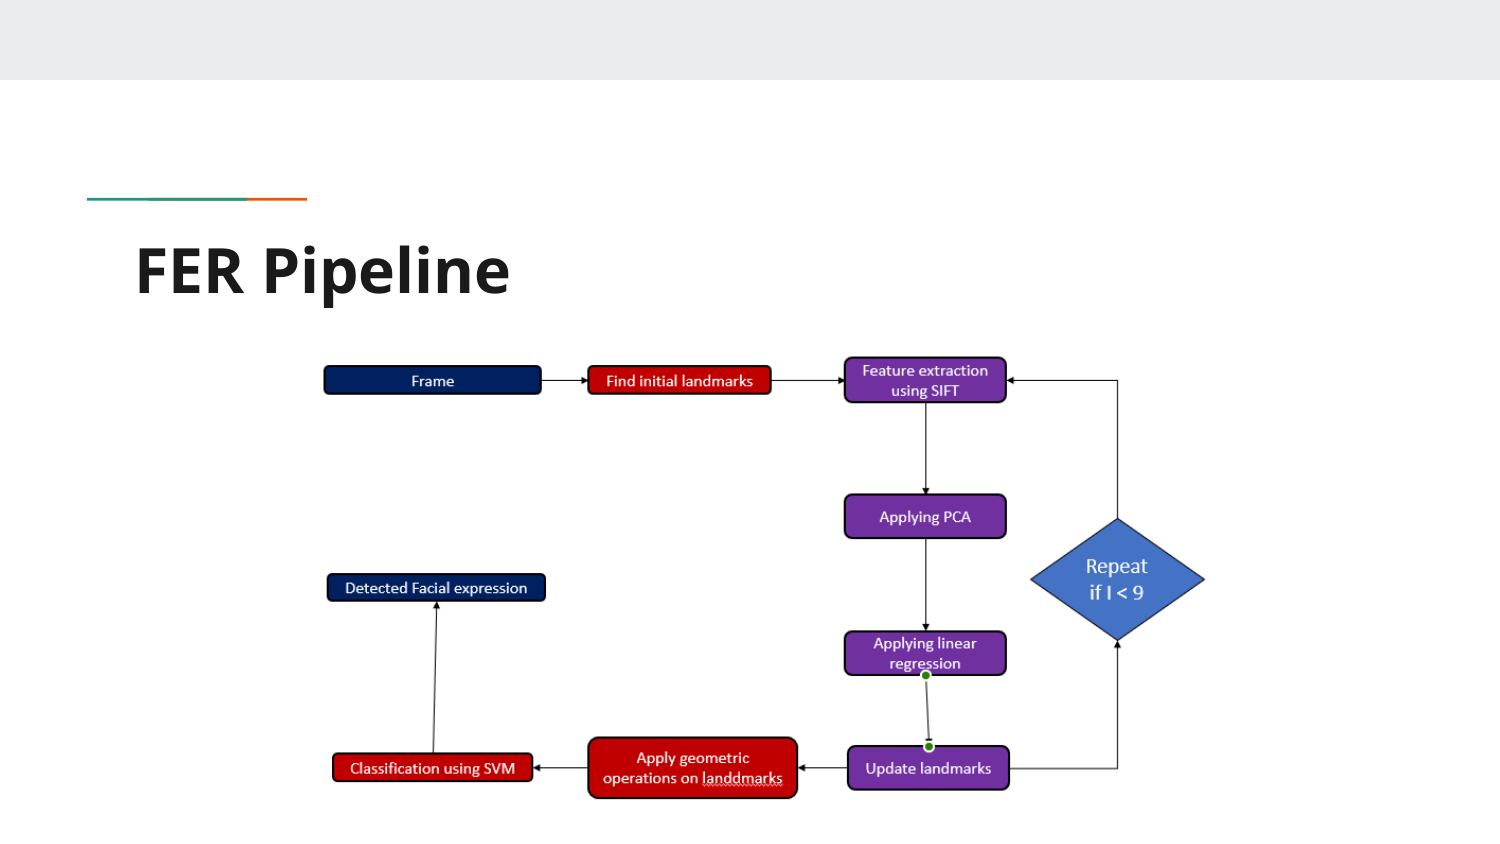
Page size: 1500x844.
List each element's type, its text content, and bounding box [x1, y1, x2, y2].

picture [277, 312, 1223, 844]
title FER Pipeline [119, 216, 1381, 305]
